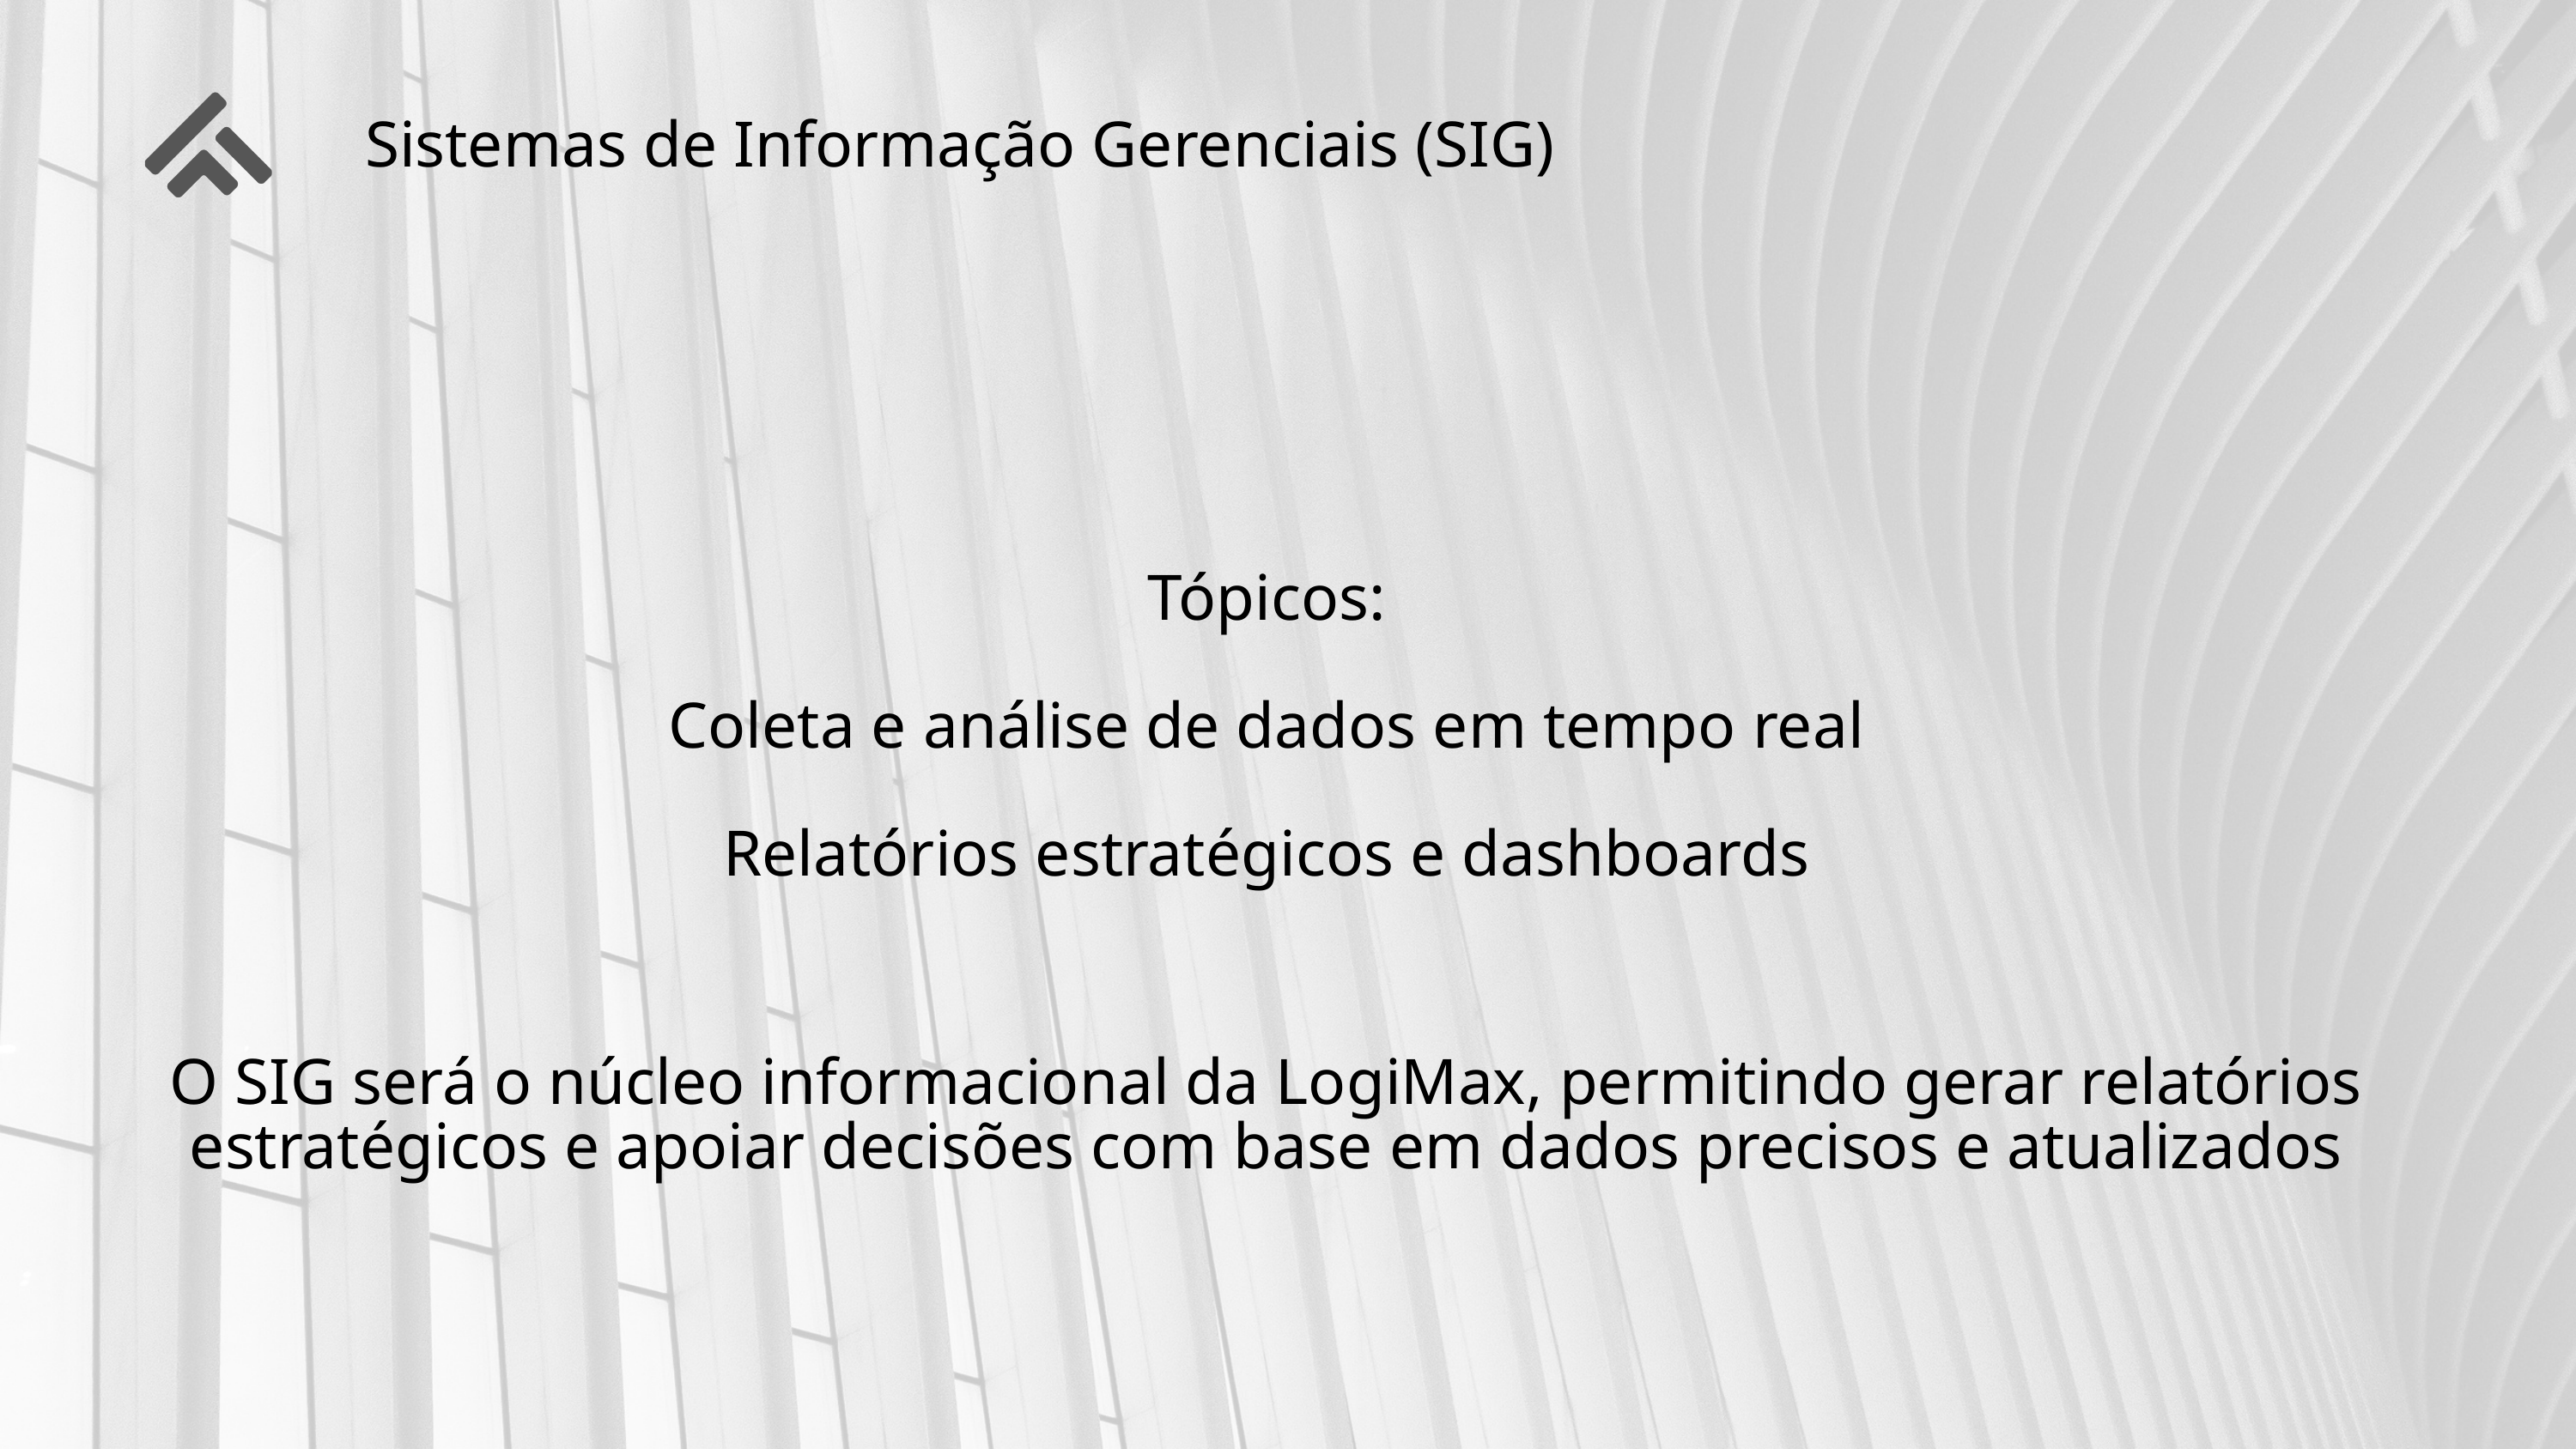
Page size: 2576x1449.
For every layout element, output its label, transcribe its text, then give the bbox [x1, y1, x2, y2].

text_box [0, 0, 2576, 1449]
text_box O SIG será o núcleo informacional da LogiMax, permitindo gerar relatórios estratégicos e apoiar decisões com base em dados precisos e atualizados [0, 1052, 2534, 1181]
text_box Sistemas de Informação Gerenciais (SIG) [305, 115, 1616, 180]
text_box [144, 92, 272, 197]
text_box Tópicos: Coleta e análise de dados em tempo real Relatórios estratégicos e dashboards [617, 568, 1916, 888]
